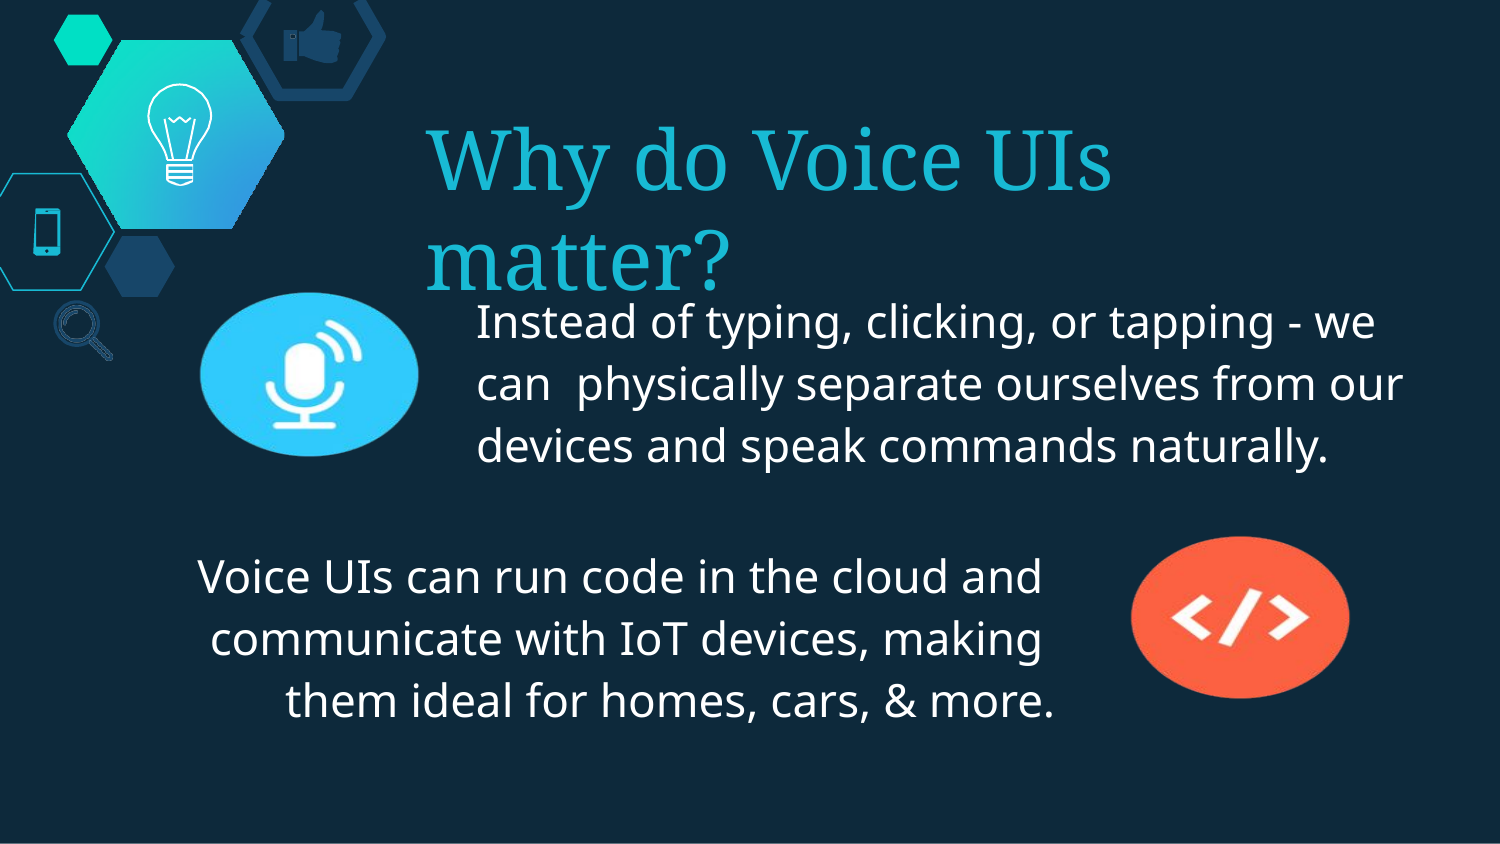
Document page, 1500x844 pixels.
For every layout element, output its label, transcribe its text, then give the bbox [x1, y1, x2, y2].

text_box [33, 208, 61, 256]
text_box [67, 40, 285, 229]
text_box Instead of typing, clicking, or tapping - we can physically separate ourselves from our devices and speak commands naturally. [473, 282, 1445, 427]
text_box [166, 164, 194, 186]
text_box [0, 173, 115, 291]
text_box [65, 301, 88, 305]
text_box [299, 10, 342, 64]
text_box [185, 281, 434, 468]
text_box [104, 236, 175, 297]
text_box [168, 117, 191, 123]
text_box [283, 30, 298, 61]
title Why do Voice UIs matter? [422, 105, 1410, 210]
text_box [58, 305, 113, 361]
text_box [148, 84, 212, 160]
text_box [53, 14, 113, 66]
text_box [1116, 525, 1365, 710]
text_box [245, 0, 380, 95]
text_box Voice UIs can run code in the cloud and communicate with IoT devices, making them ideal for homes, cars, & more. [166, 538, 1057, 683]
